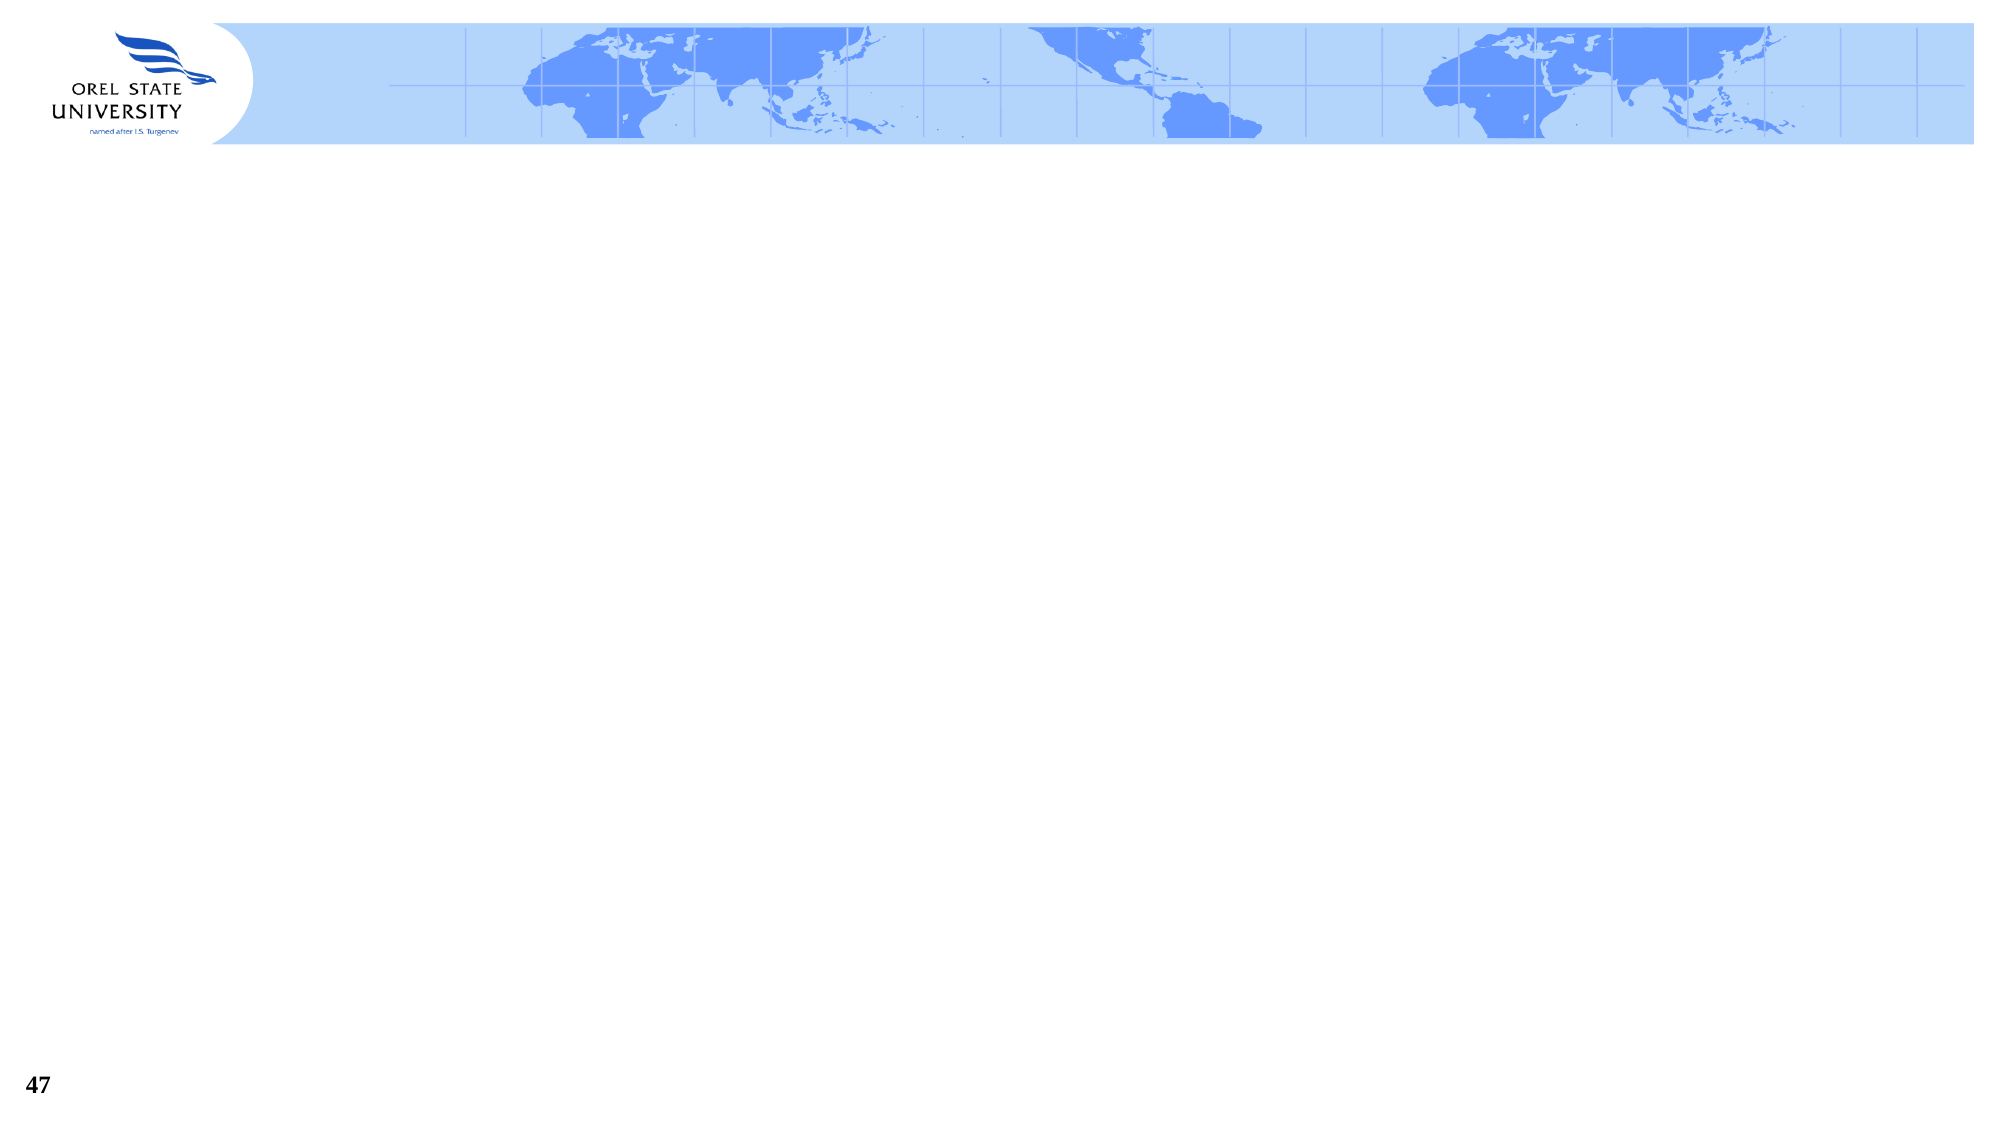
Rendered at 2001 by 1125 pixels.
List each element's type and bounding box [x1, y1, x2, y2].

picture [51, 29, 217, 136]
